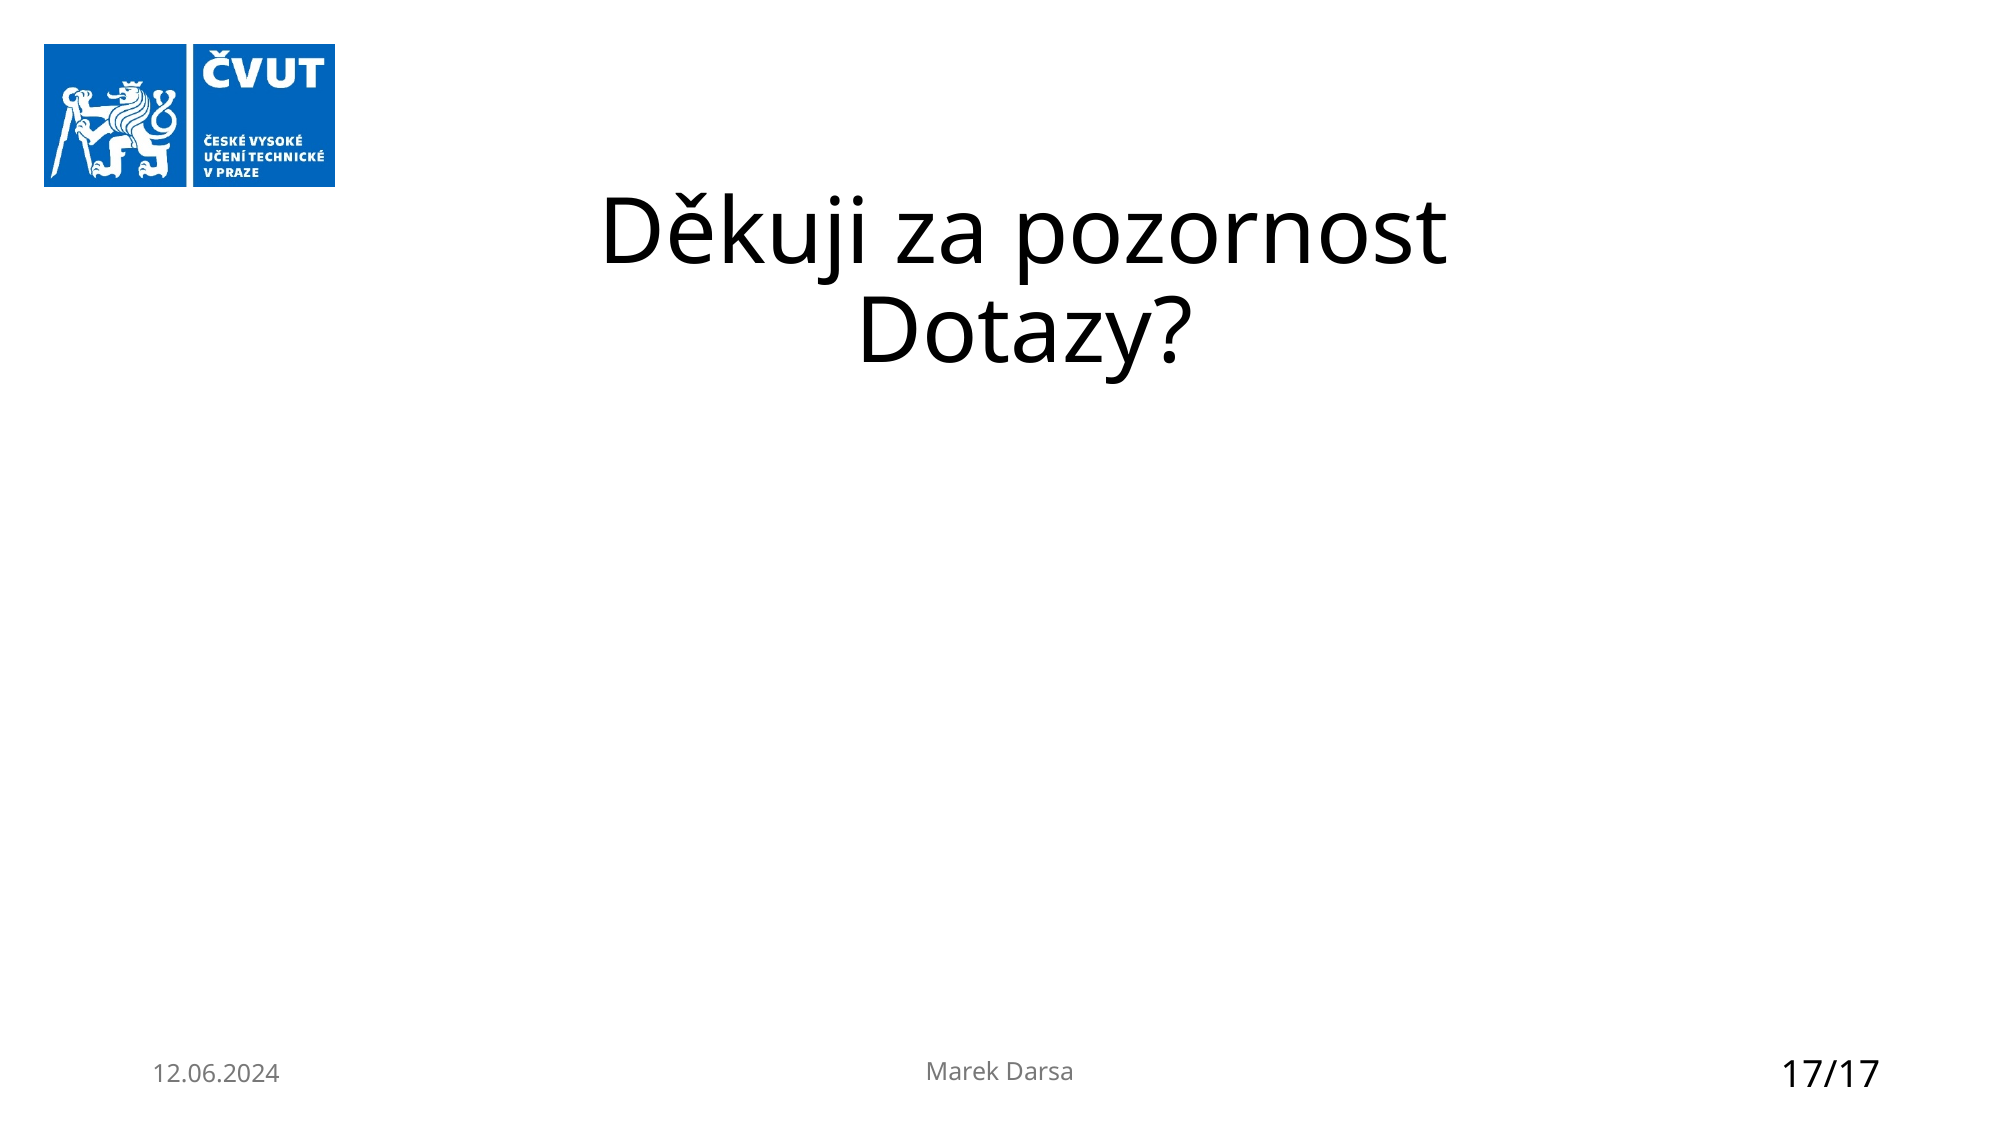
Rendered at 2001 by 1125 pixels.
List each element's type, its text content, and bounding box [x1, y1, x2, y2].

footer Marek Darsa [662, 1042, 1338, 1103]
picture [44, 44, 335, 187]
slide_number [137, 1042, 588, 1103]
title Děkuji za pozornost Dotazy? [186, 174, 1863, 393]
